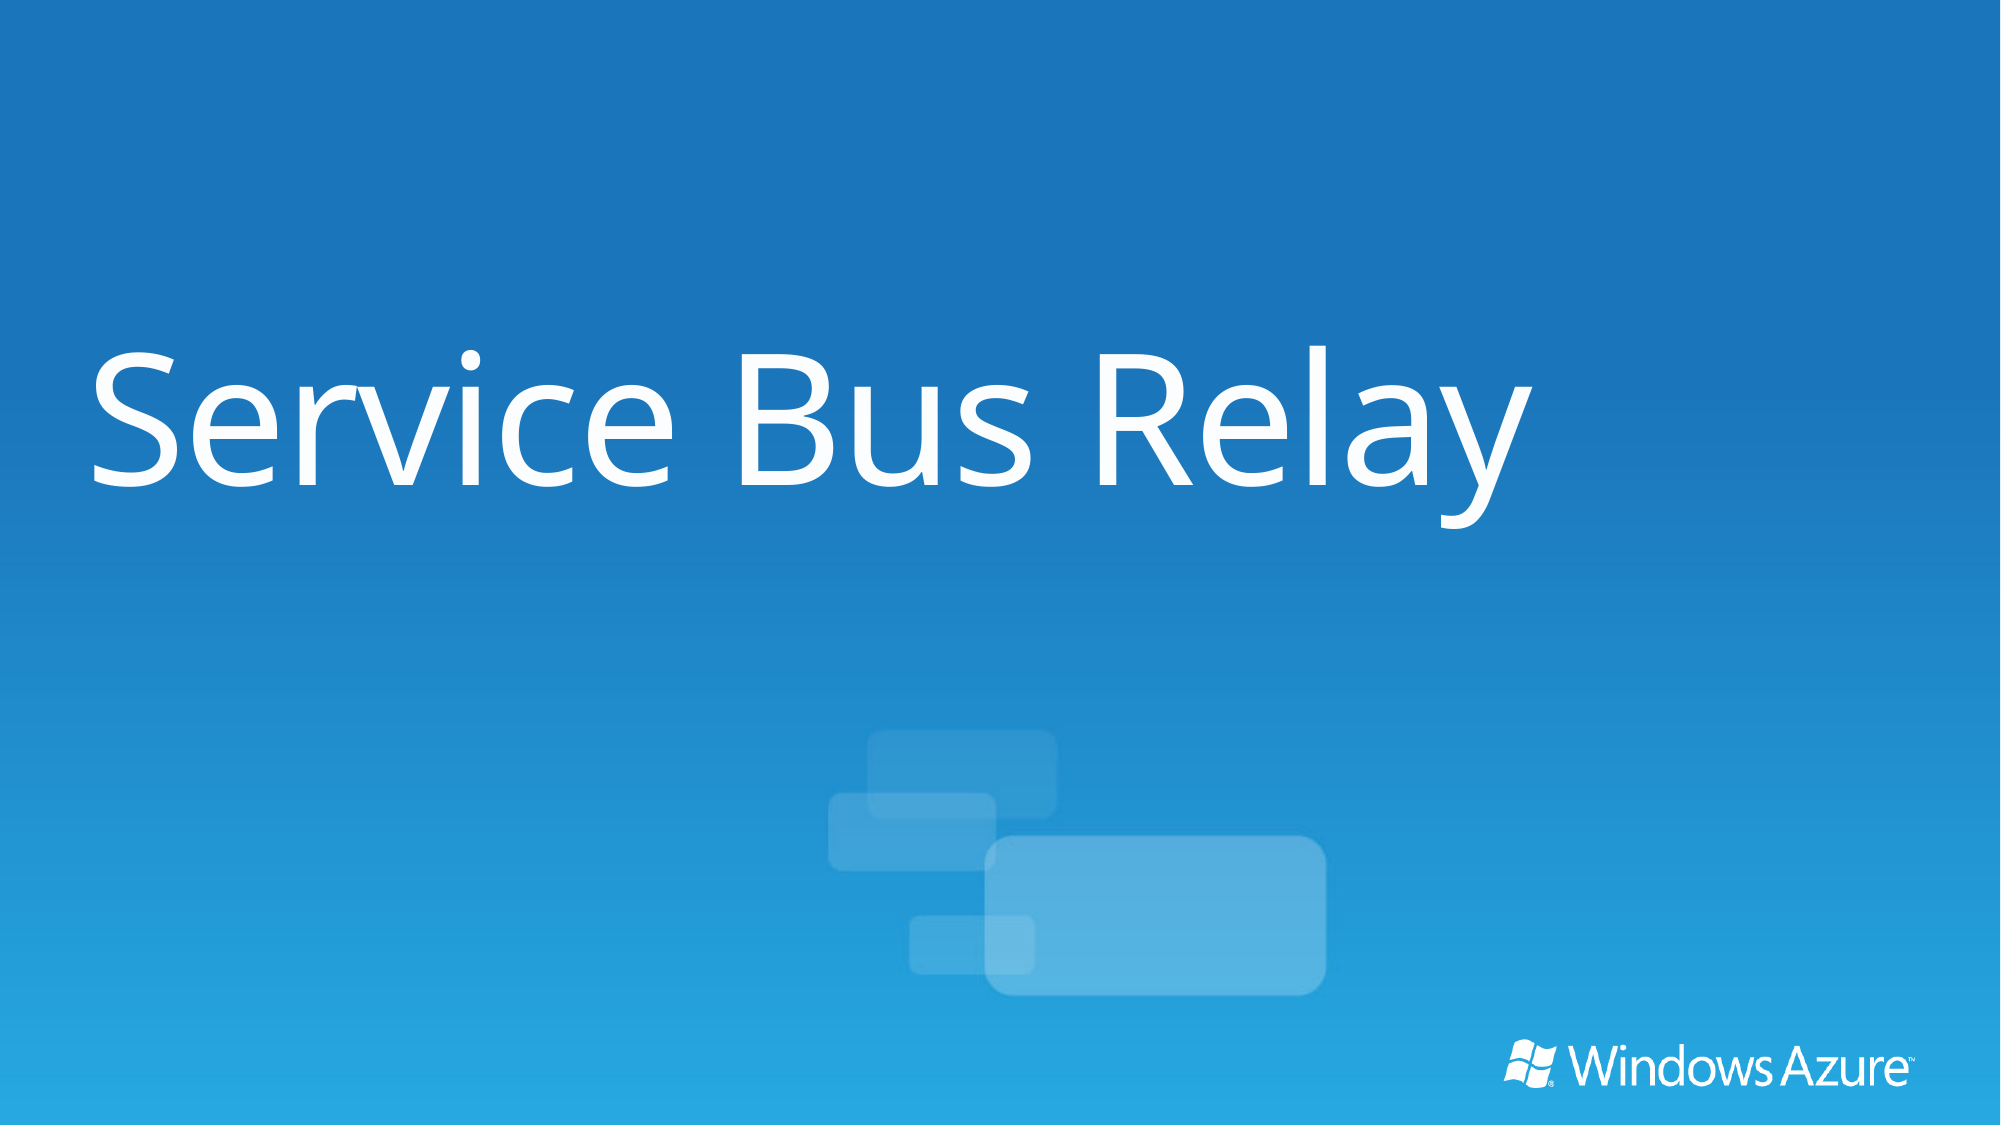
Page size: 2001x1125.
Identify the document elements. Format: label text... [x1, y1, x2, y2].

picture [0, 0, 2001, 1125]
list Service Bus Relay [85, 312, 1841, 539]
